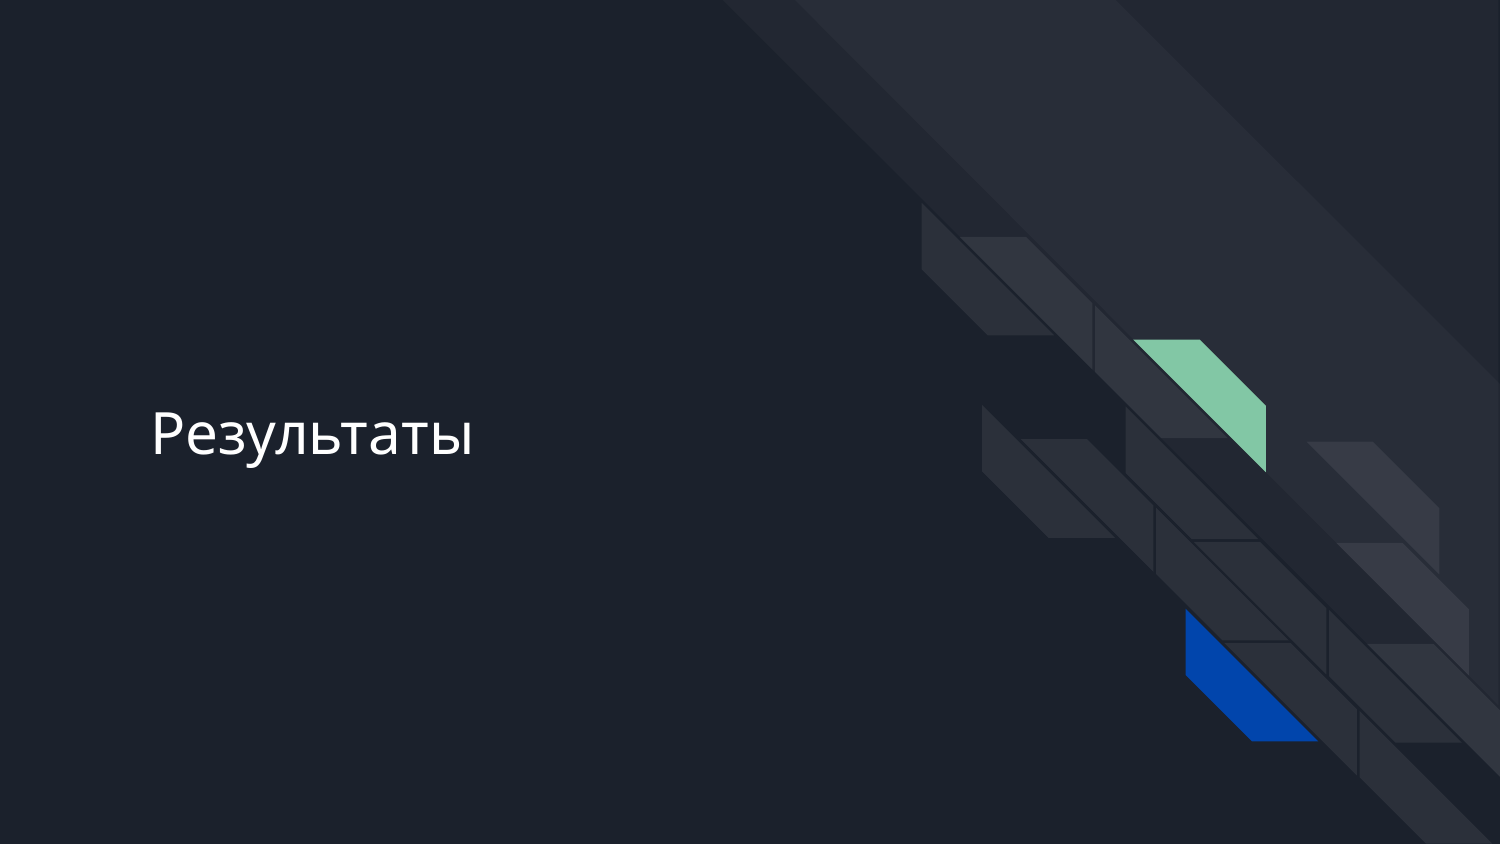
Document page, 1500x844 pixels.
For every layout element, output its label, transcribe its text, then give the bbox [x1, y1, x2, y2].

title Результаты [135, 336, 888, 526]
